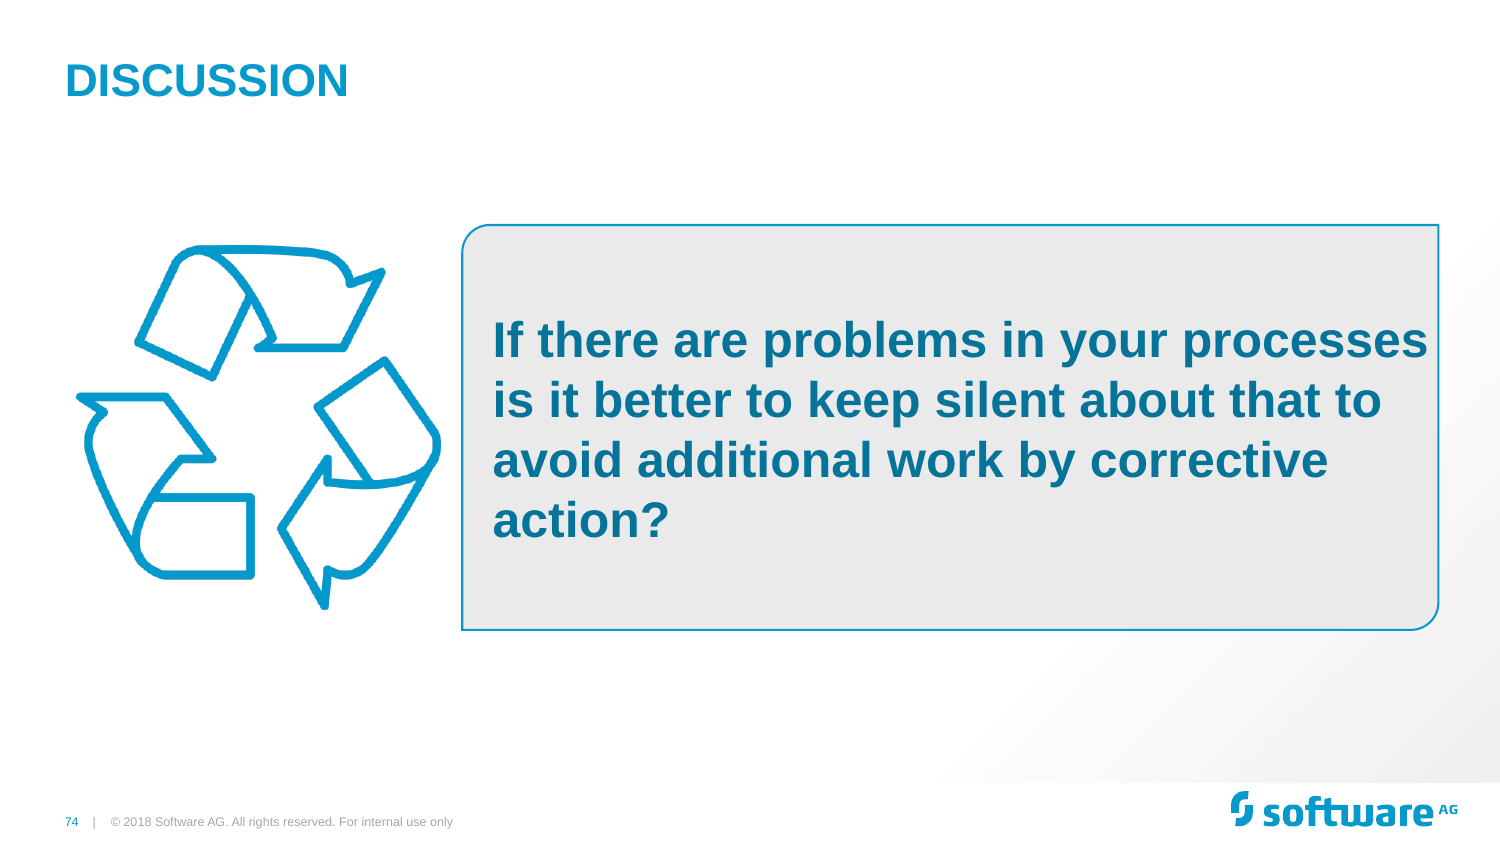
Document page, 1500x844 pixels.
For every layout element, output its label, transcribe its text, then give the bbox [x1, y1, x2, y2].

title Discussion [64, 52, 1436, 106]
text_box If there are problems in your processes is it better to keep silent about that to avoid additional work by corrective action? [462, 225, 1439, 630]
footer © 2018 Software AG. All rights reserved. For internal use only [110, 813, 483, 829]
picture [0, 0, 1500, 830]
